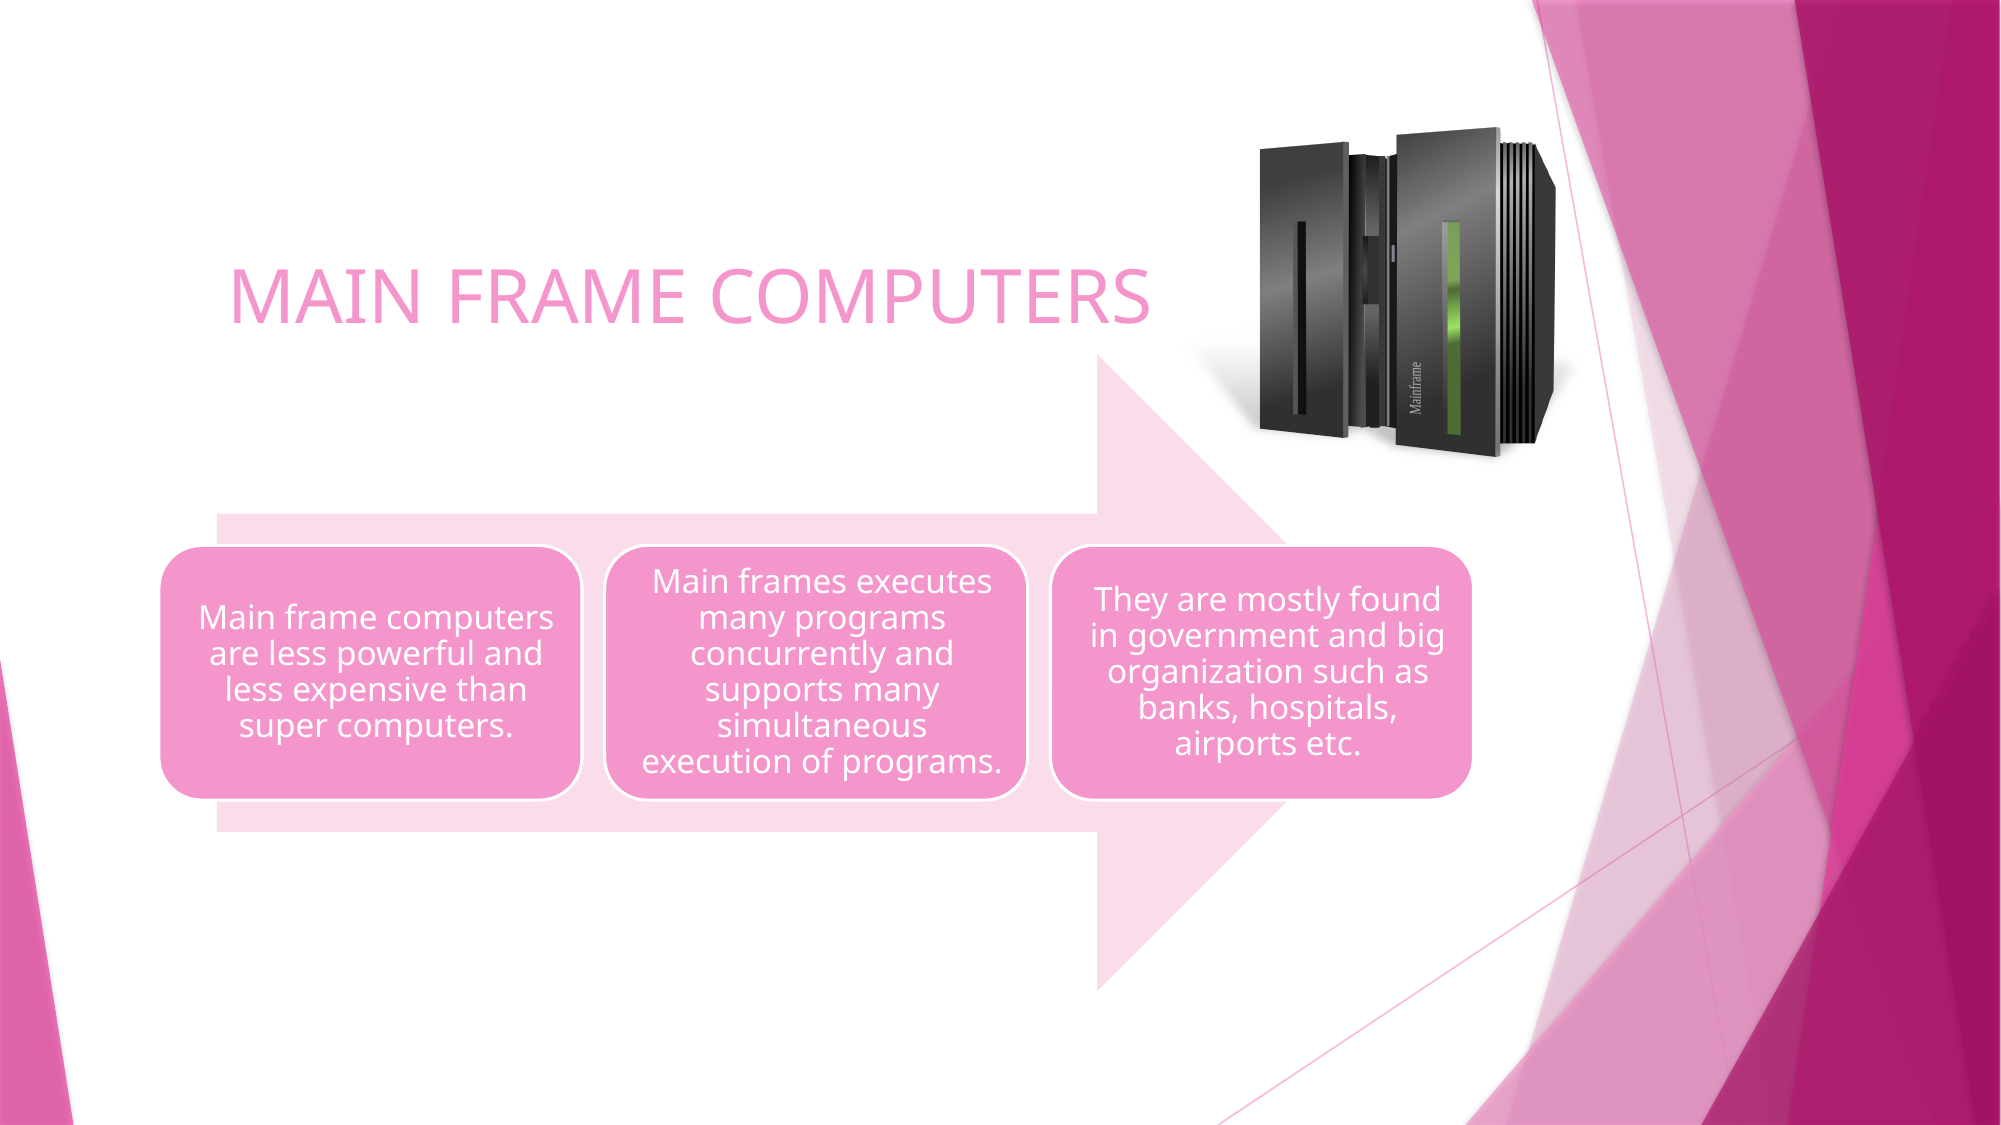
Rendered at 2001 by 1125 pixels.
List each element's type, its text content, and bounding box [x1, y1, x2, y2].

title MAIN FRAME COMPUTERS [1592, 240, 1788, 455]
picture [1177, 126, 1587, 468]
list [110, 353, 1522, 992]
title MAIN FRAME COMPUTERS [212, 240, 1173, 353]
